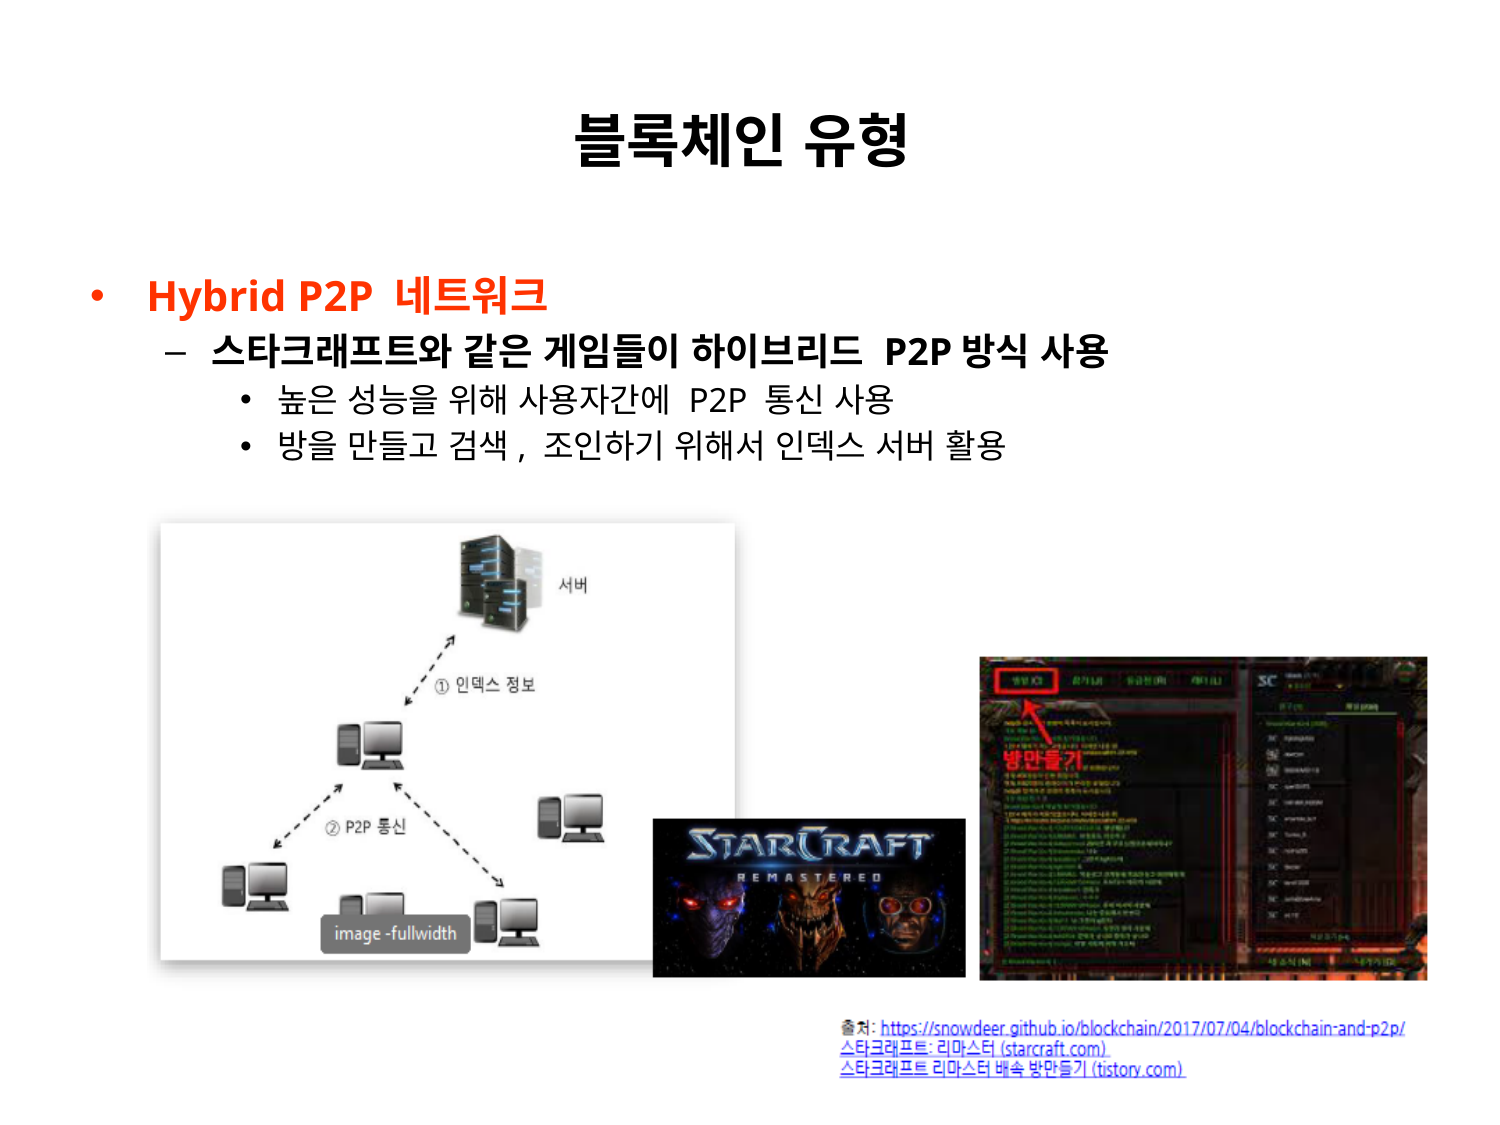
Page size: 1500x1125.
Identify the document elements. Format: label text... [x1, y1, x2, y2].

list Hybrid P2P 네트워크 스타크래프트와 같은 게임들이 하이브리드 P2P방식 사용 높은 성능을 위해 사용자간에 P2P 통신 사용 방을 만들고 검색, 조인하기 위해서 인덱스 서버 활용 [75, 262, 1425, 1005]
picture [147, 503, 1448, 1095]
title 블록체인 유형 [75, 45, 1425, 233]
